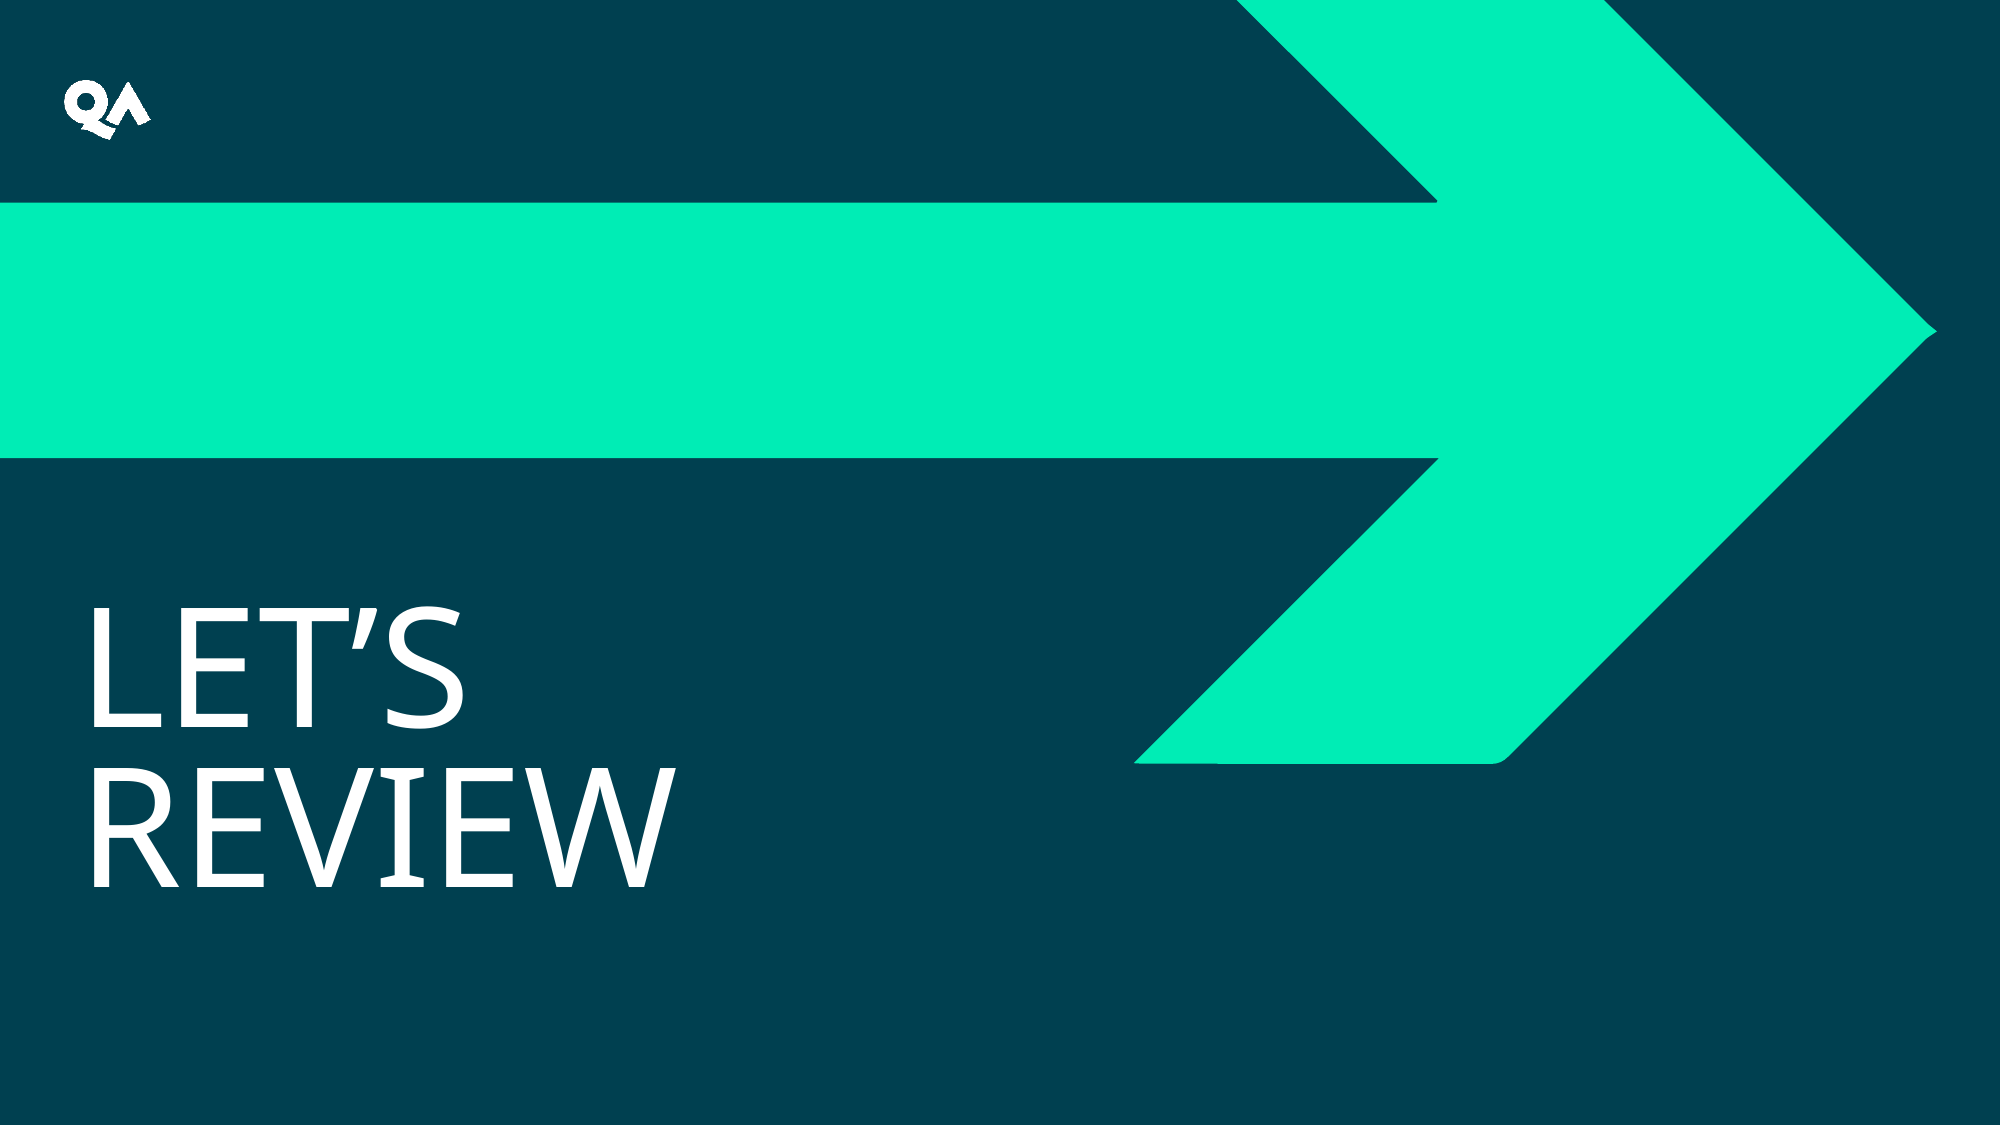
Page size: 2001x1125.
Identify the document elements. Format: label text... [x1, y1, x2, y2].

picture [353, 609, 376, 648]
picture [182, 609, 247, 726]
picture [107, 83, 149, 124]
title Let’s Review [63, 756, 987, 928]
picture [260, 609, 348, 726]
picture [388, 607, 462, 728]
picture [95, 609, 161, 726]
picture [65, 81, 115, 138]
